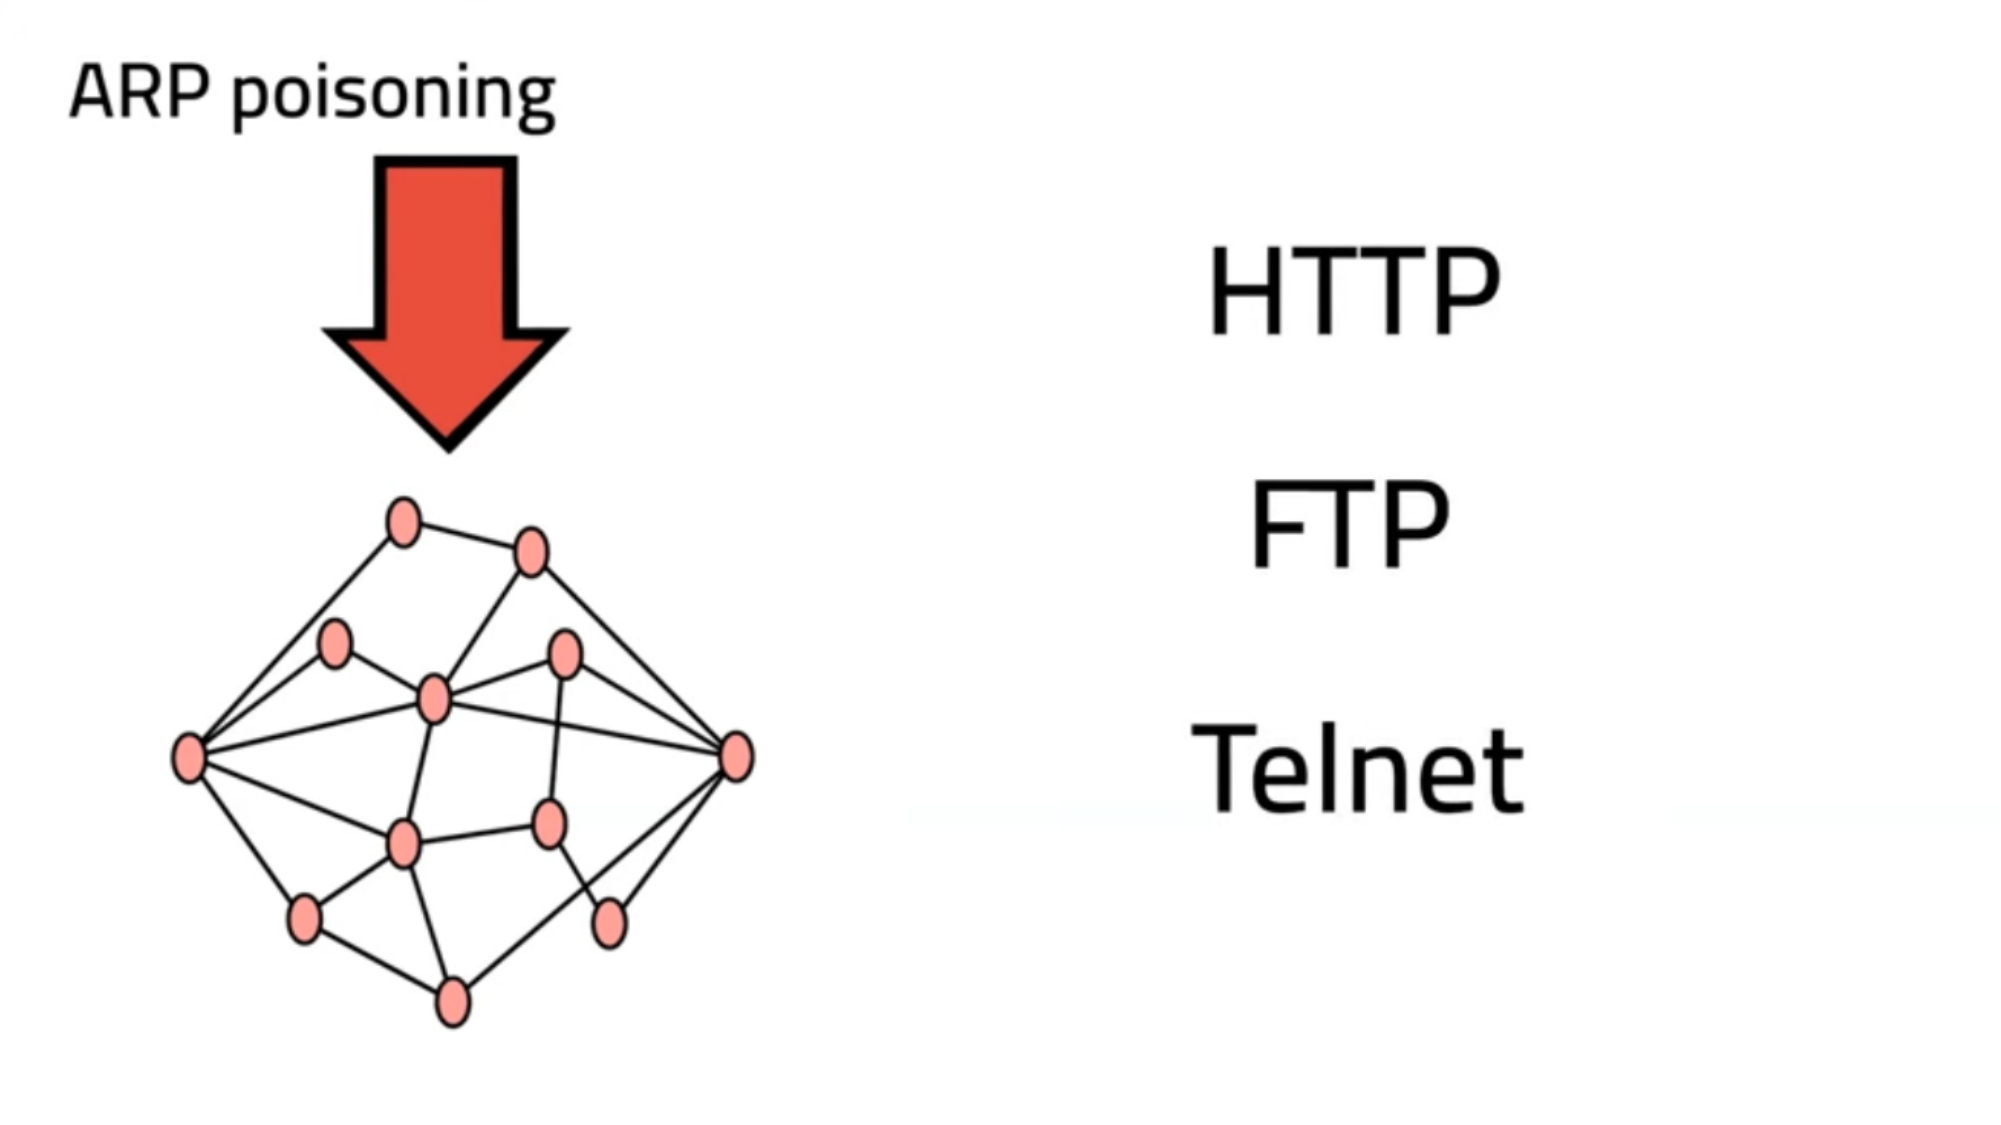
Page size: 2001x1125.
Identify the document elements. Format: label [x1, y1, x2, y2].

list [0, 0, 2000, 1125]
